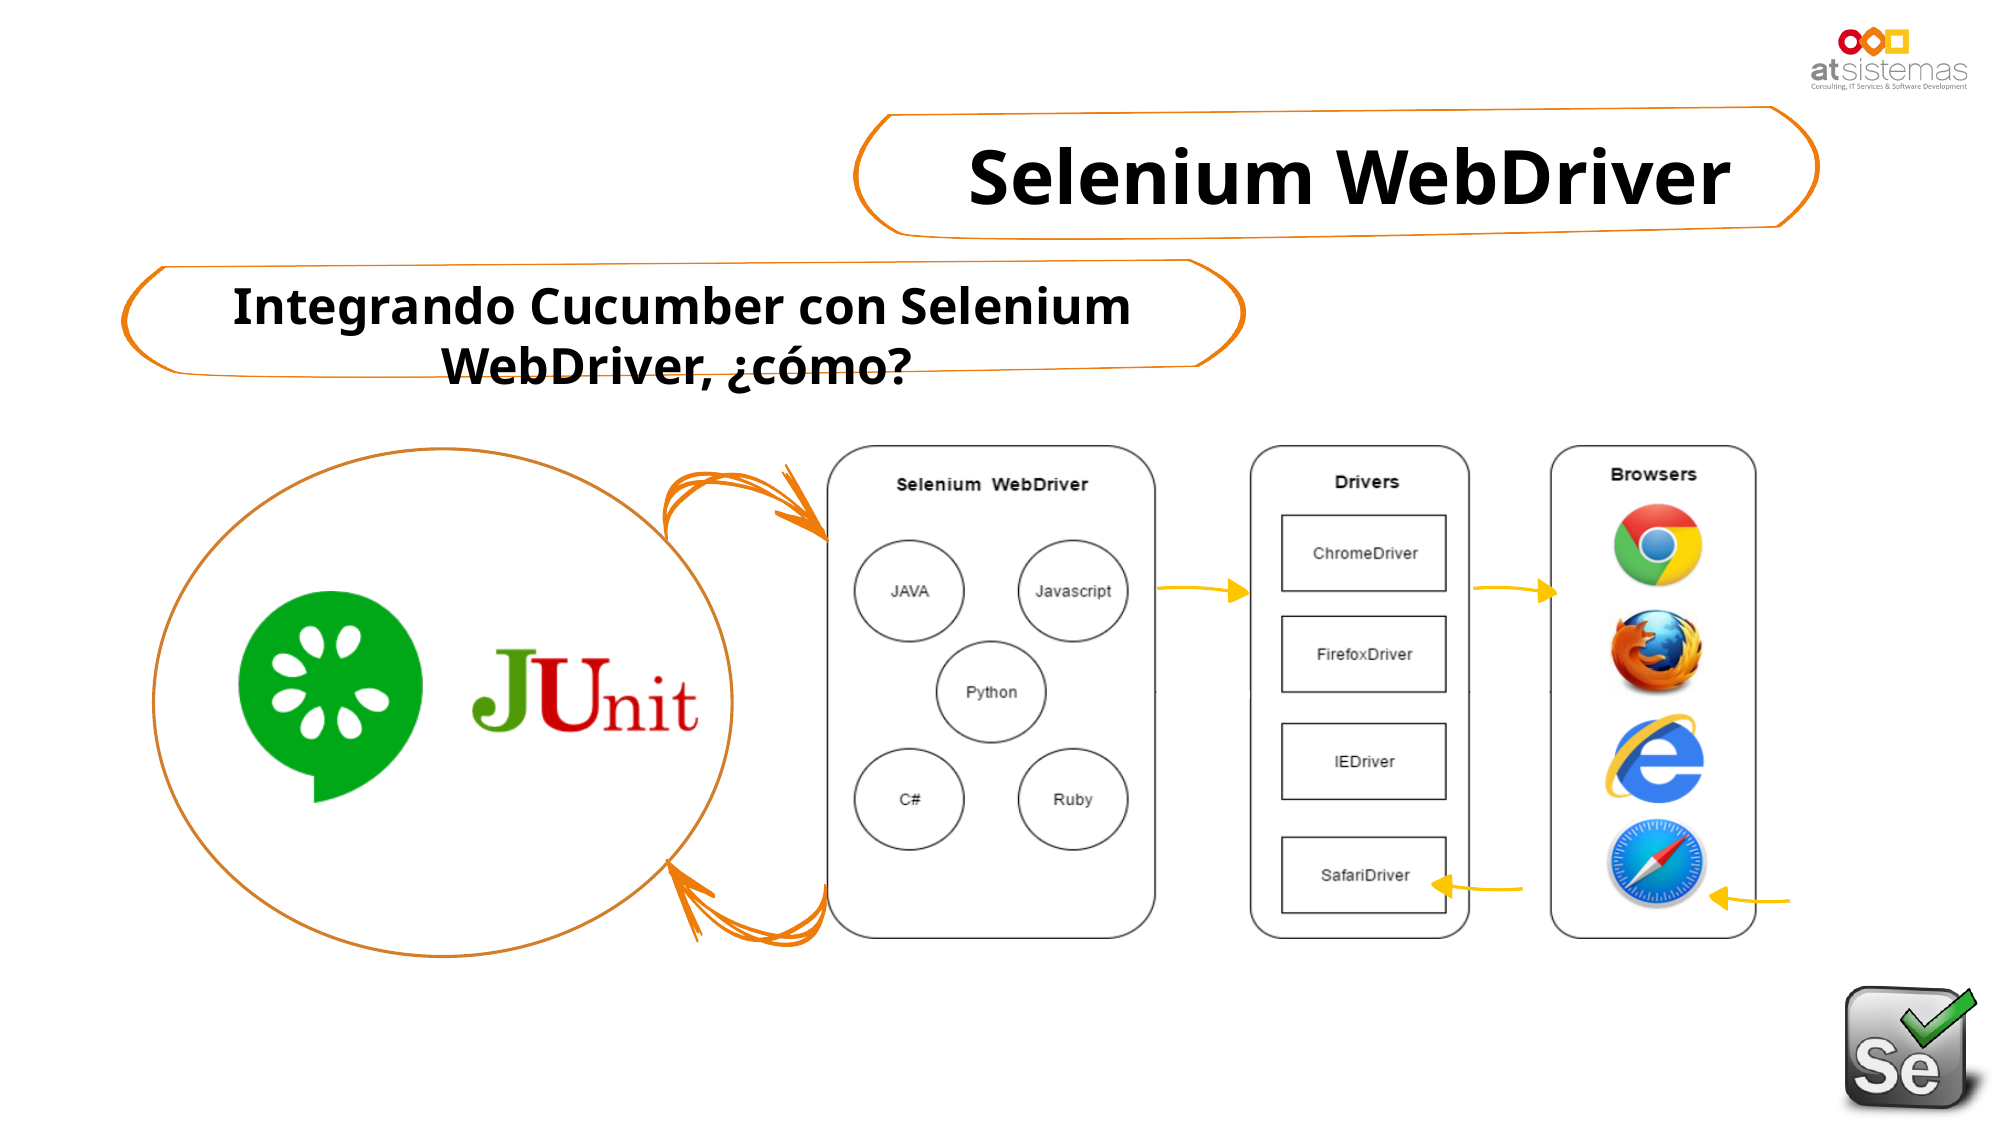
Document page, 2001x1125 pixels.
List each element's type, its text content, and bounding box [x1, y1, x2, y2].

picture [225, 591, 437, 803]
picture [1835, 978, 1992, 1120]
picture [853, 2, 1991, 240]
text_box Selenium WebDriver [661, 122, 2000, 317]
picture [121, 259, 1246, 378]
picture [643, 427, 1790, 982]
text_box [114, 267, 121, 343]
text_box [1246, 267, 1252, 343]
text_box [153, 448, 733, 957]
picture [460, 641, 711, 741]
